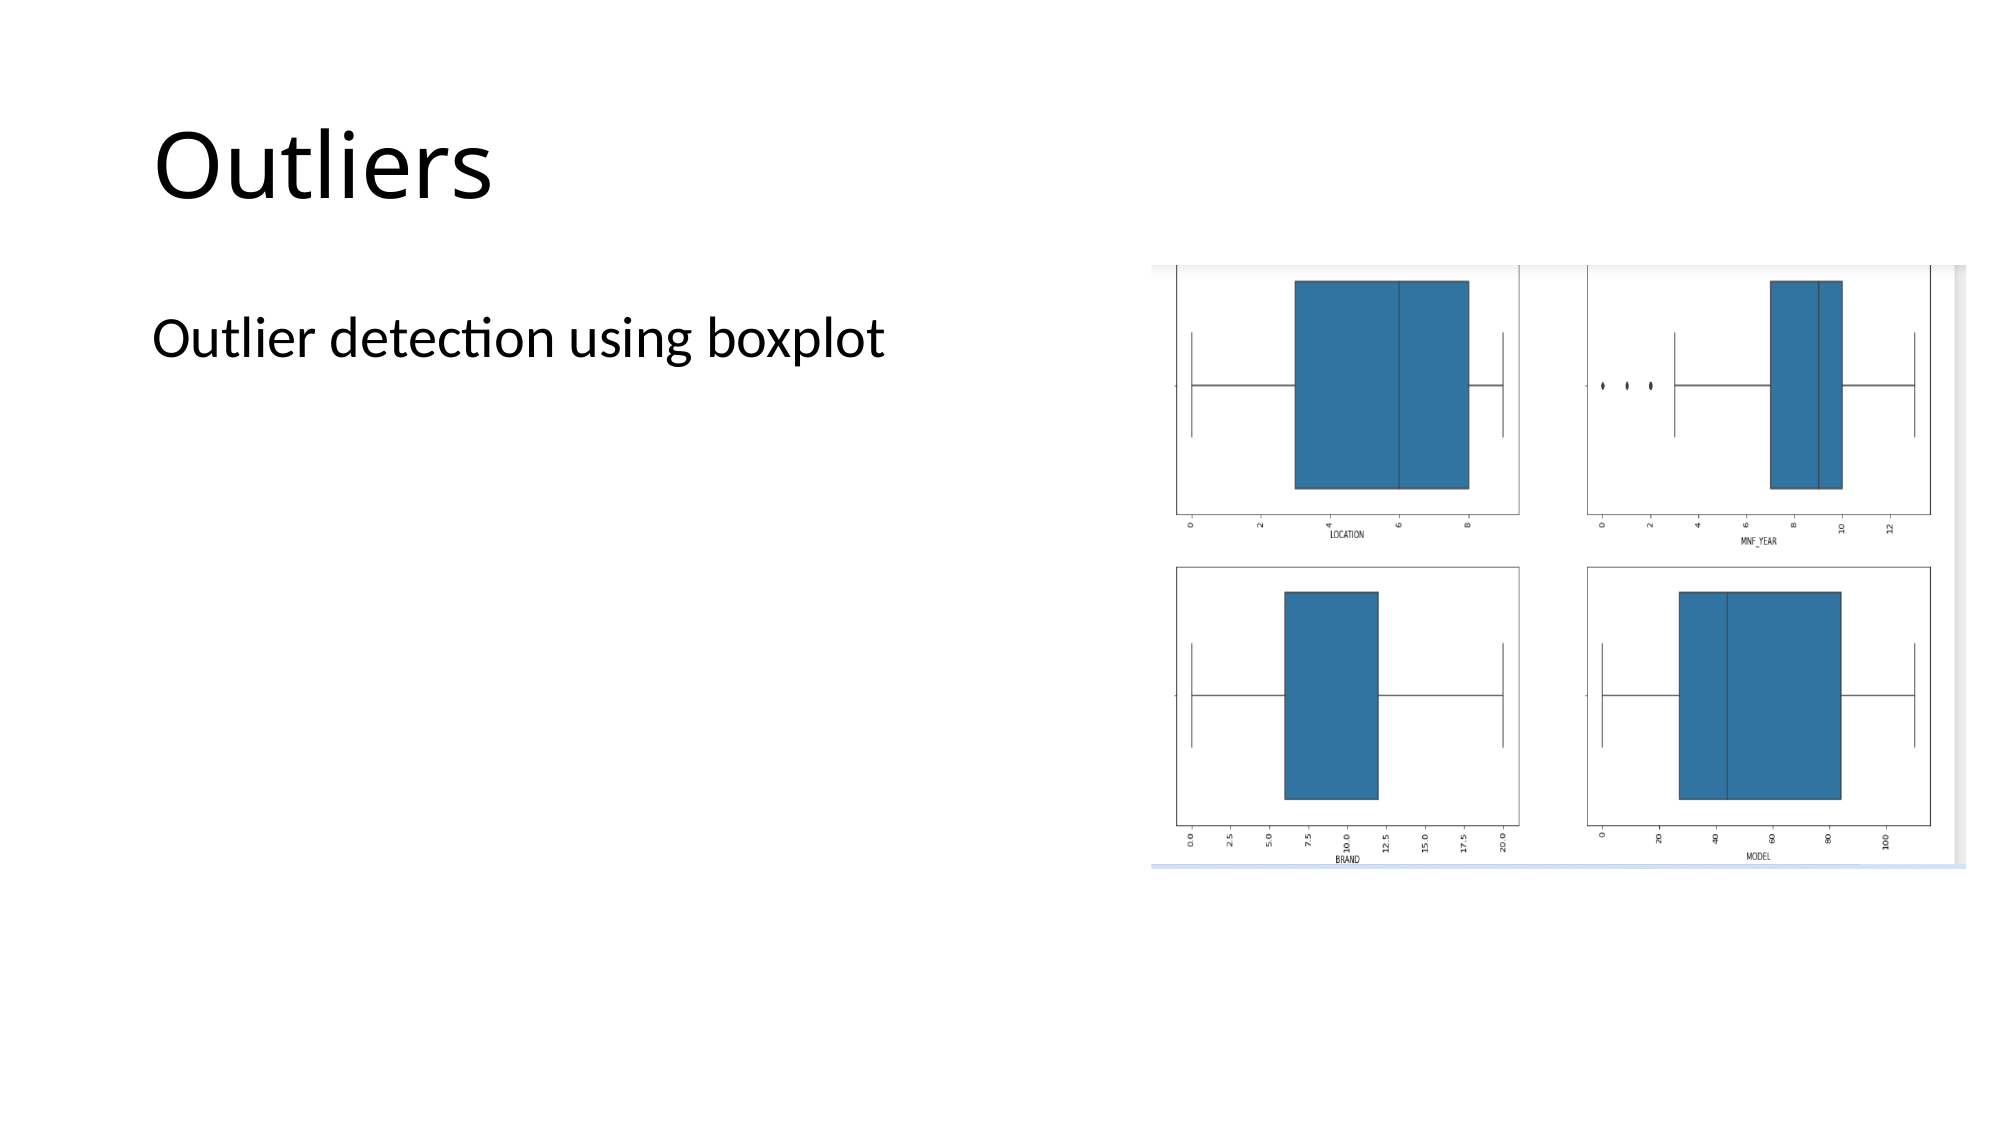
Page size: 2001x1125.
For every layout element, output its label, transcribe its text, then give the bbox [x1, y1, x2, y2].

list Outlier detection using boxplot [137, 299, 988, 1014]
title Outliers [137, 59, 1863, 278]
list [1151, 260, 1967, 869]
